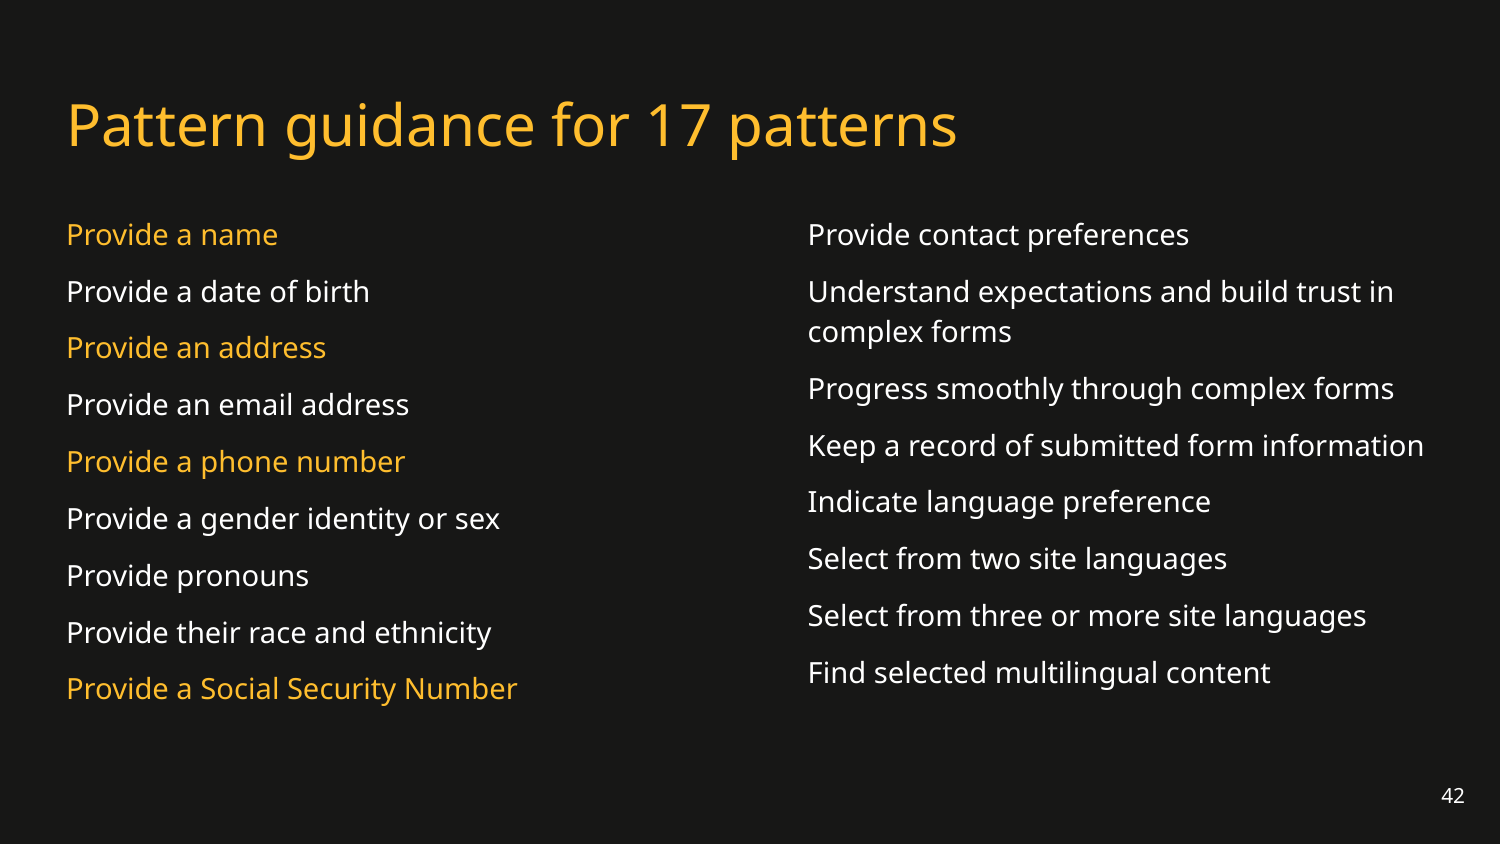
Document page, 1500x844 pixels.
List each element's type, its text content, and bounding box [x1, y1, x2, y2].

list Provide a name Provide a date of birth Provide an address Provide an email address Provide a phone number Provide a gender identity or sex Provide pronouns Provide their race and ethnicity Provide a Social Security Number [51, 196, 708, 757]
title Pattern guidance for 17 patterns [51, 72, 1449, 167]
slide_number 42 [1389, 764, 1480, 830]
list Provide contact preferences Understand expectations and build trust in complex forms Progress smoothly through complex forms Keep a record of submitted form information Indicate language preference Select from two site languages Select from three or more site languages Find selected multilingual content [792, 196, 1449, 757]
